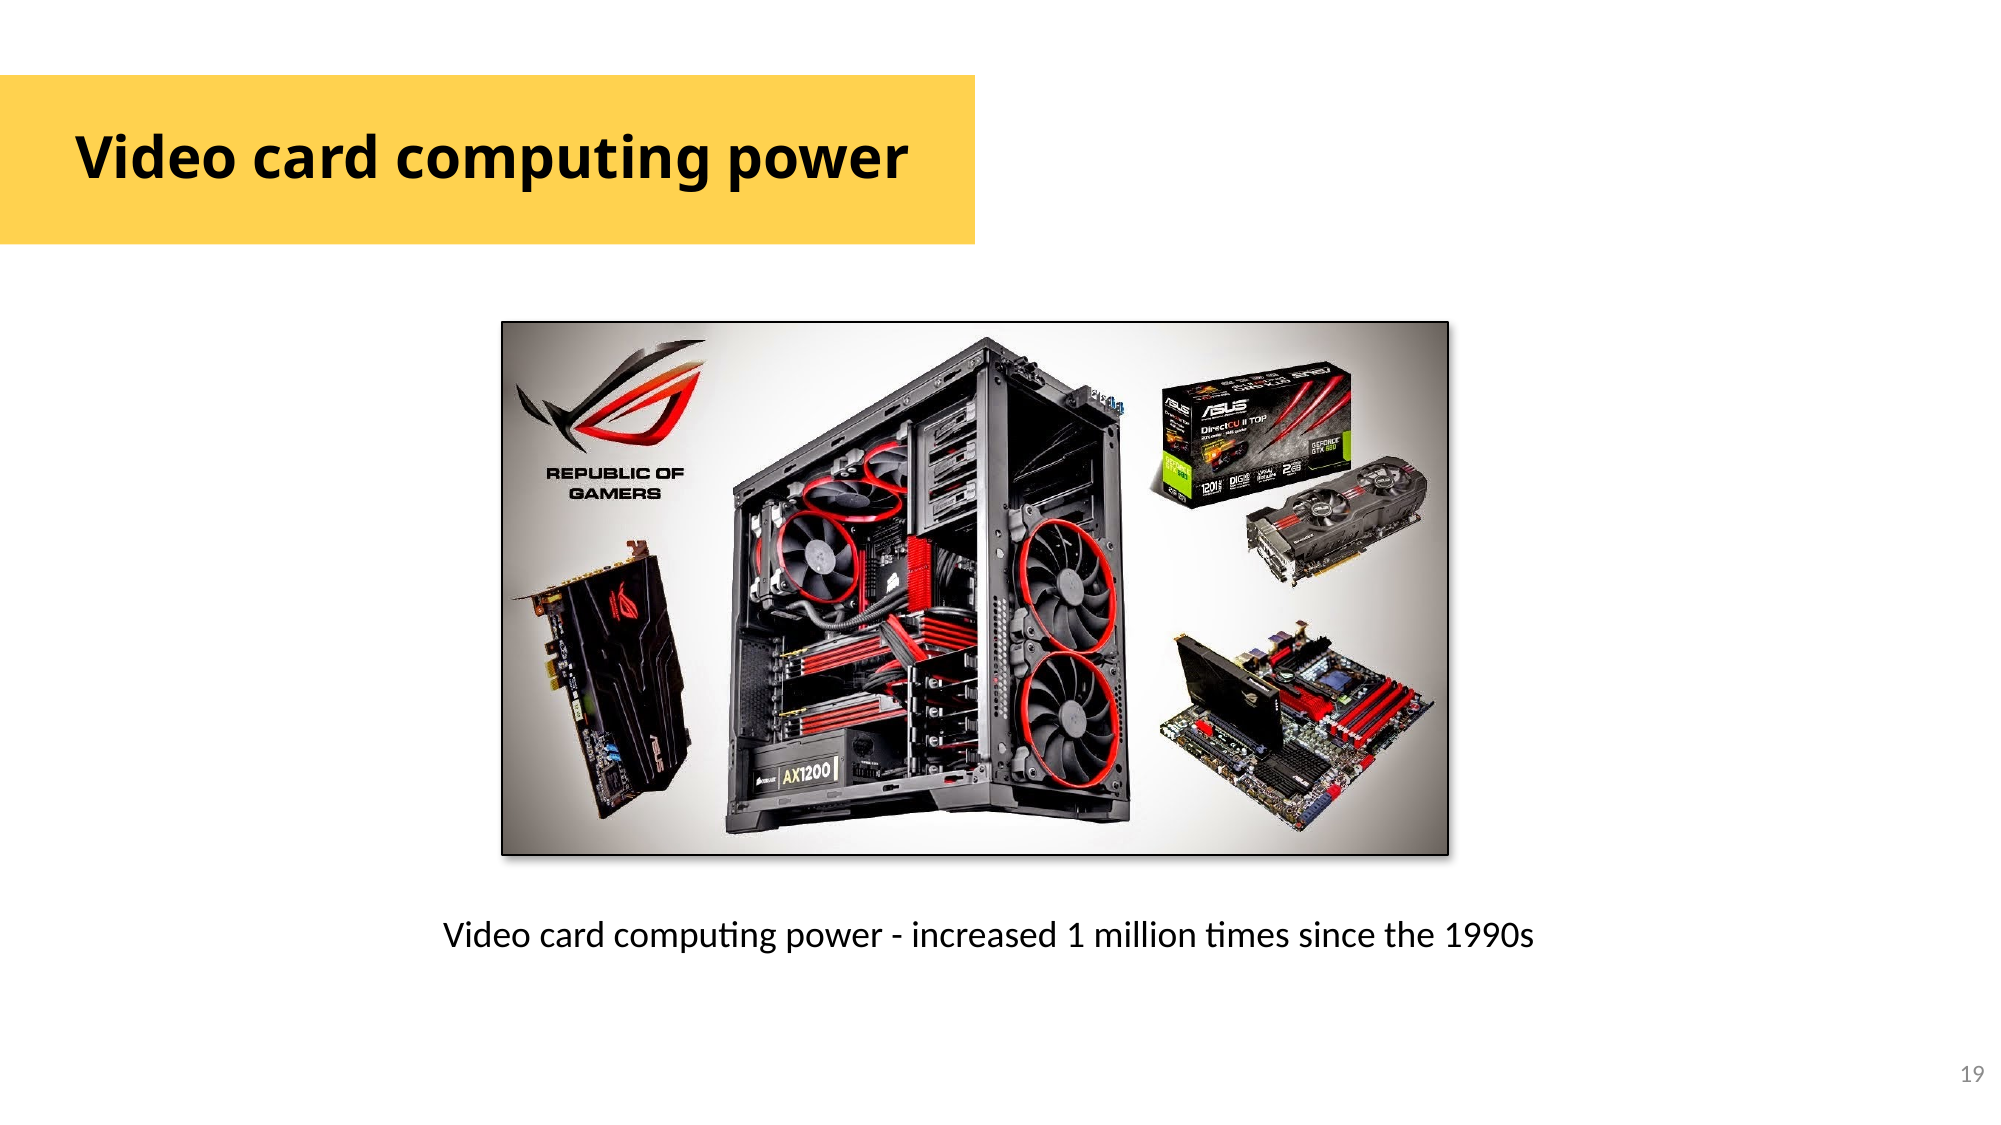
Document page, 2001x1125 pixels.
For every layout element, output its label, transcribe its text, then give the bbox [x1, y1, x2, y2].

title Video card computing power [0, 75, 975, 245]
text_box Video card computing power - increased 1 million times since the 1990s [428, 902, 2000, 963]
slide_number 19 [1550, 1042, 2000, 1103]
picture [502, 323, 1448, 855]
